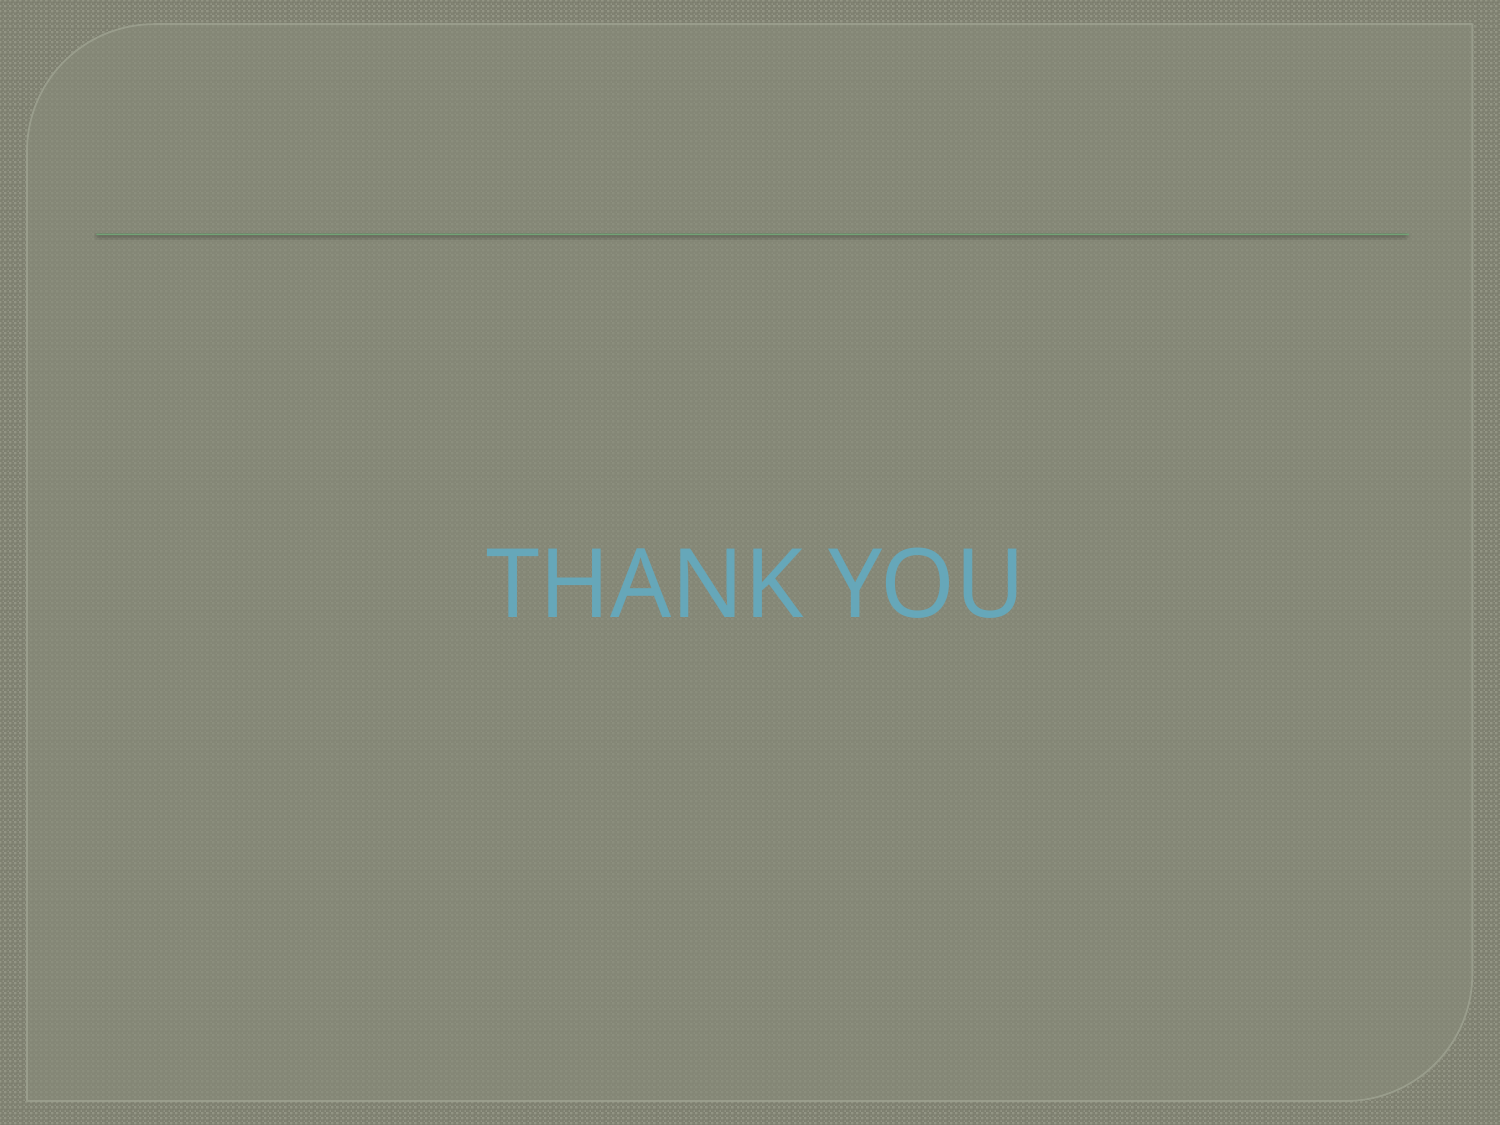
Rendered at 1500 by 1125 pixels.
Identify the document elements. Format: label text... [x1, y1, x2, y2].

title THANK YOU [76, 456, 1427, 644]
